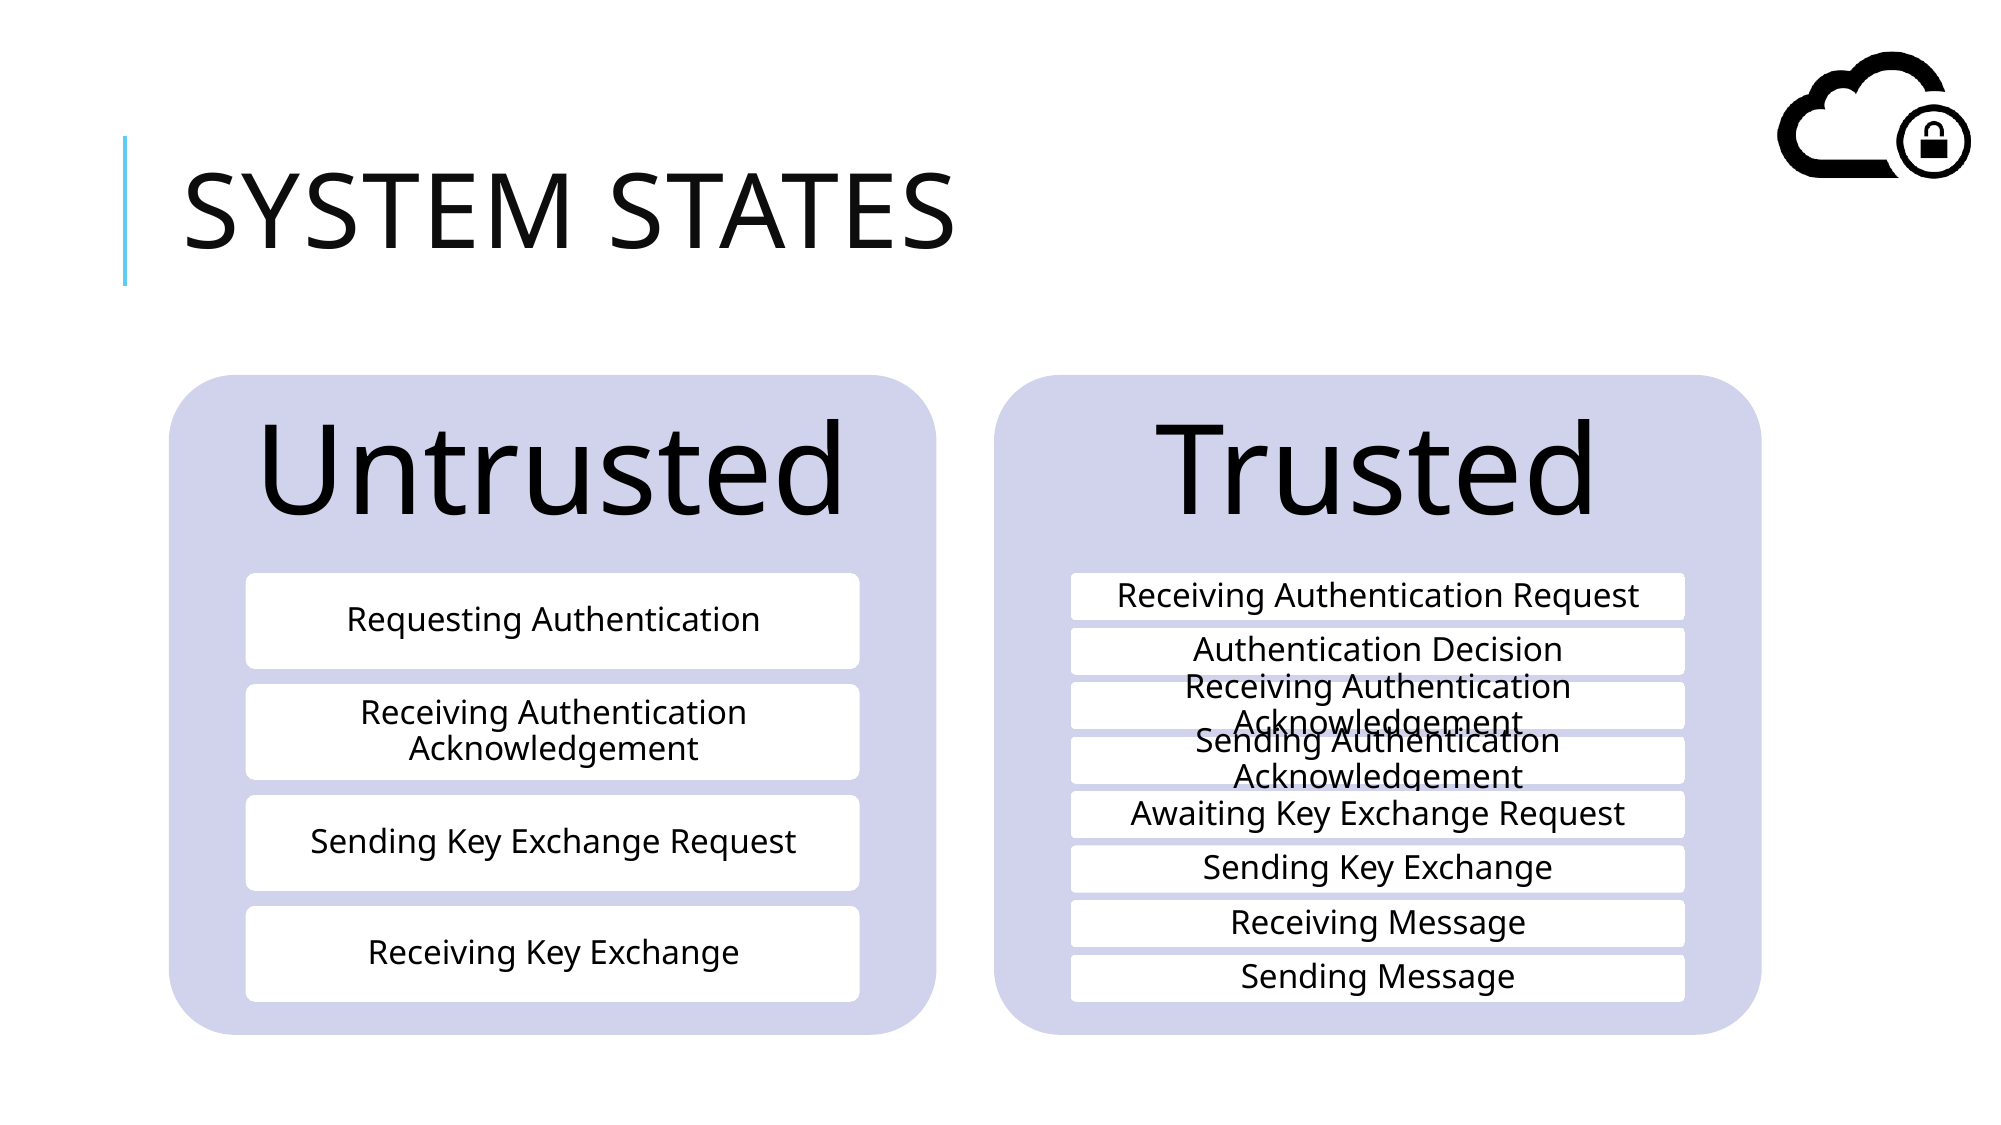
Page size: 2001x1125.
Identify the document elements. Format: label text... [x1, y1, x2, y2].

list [167, 374, 1763, 1036]
picture [1777, 18, 1971, 211]
title System States [168, 96, 1763, 342]
